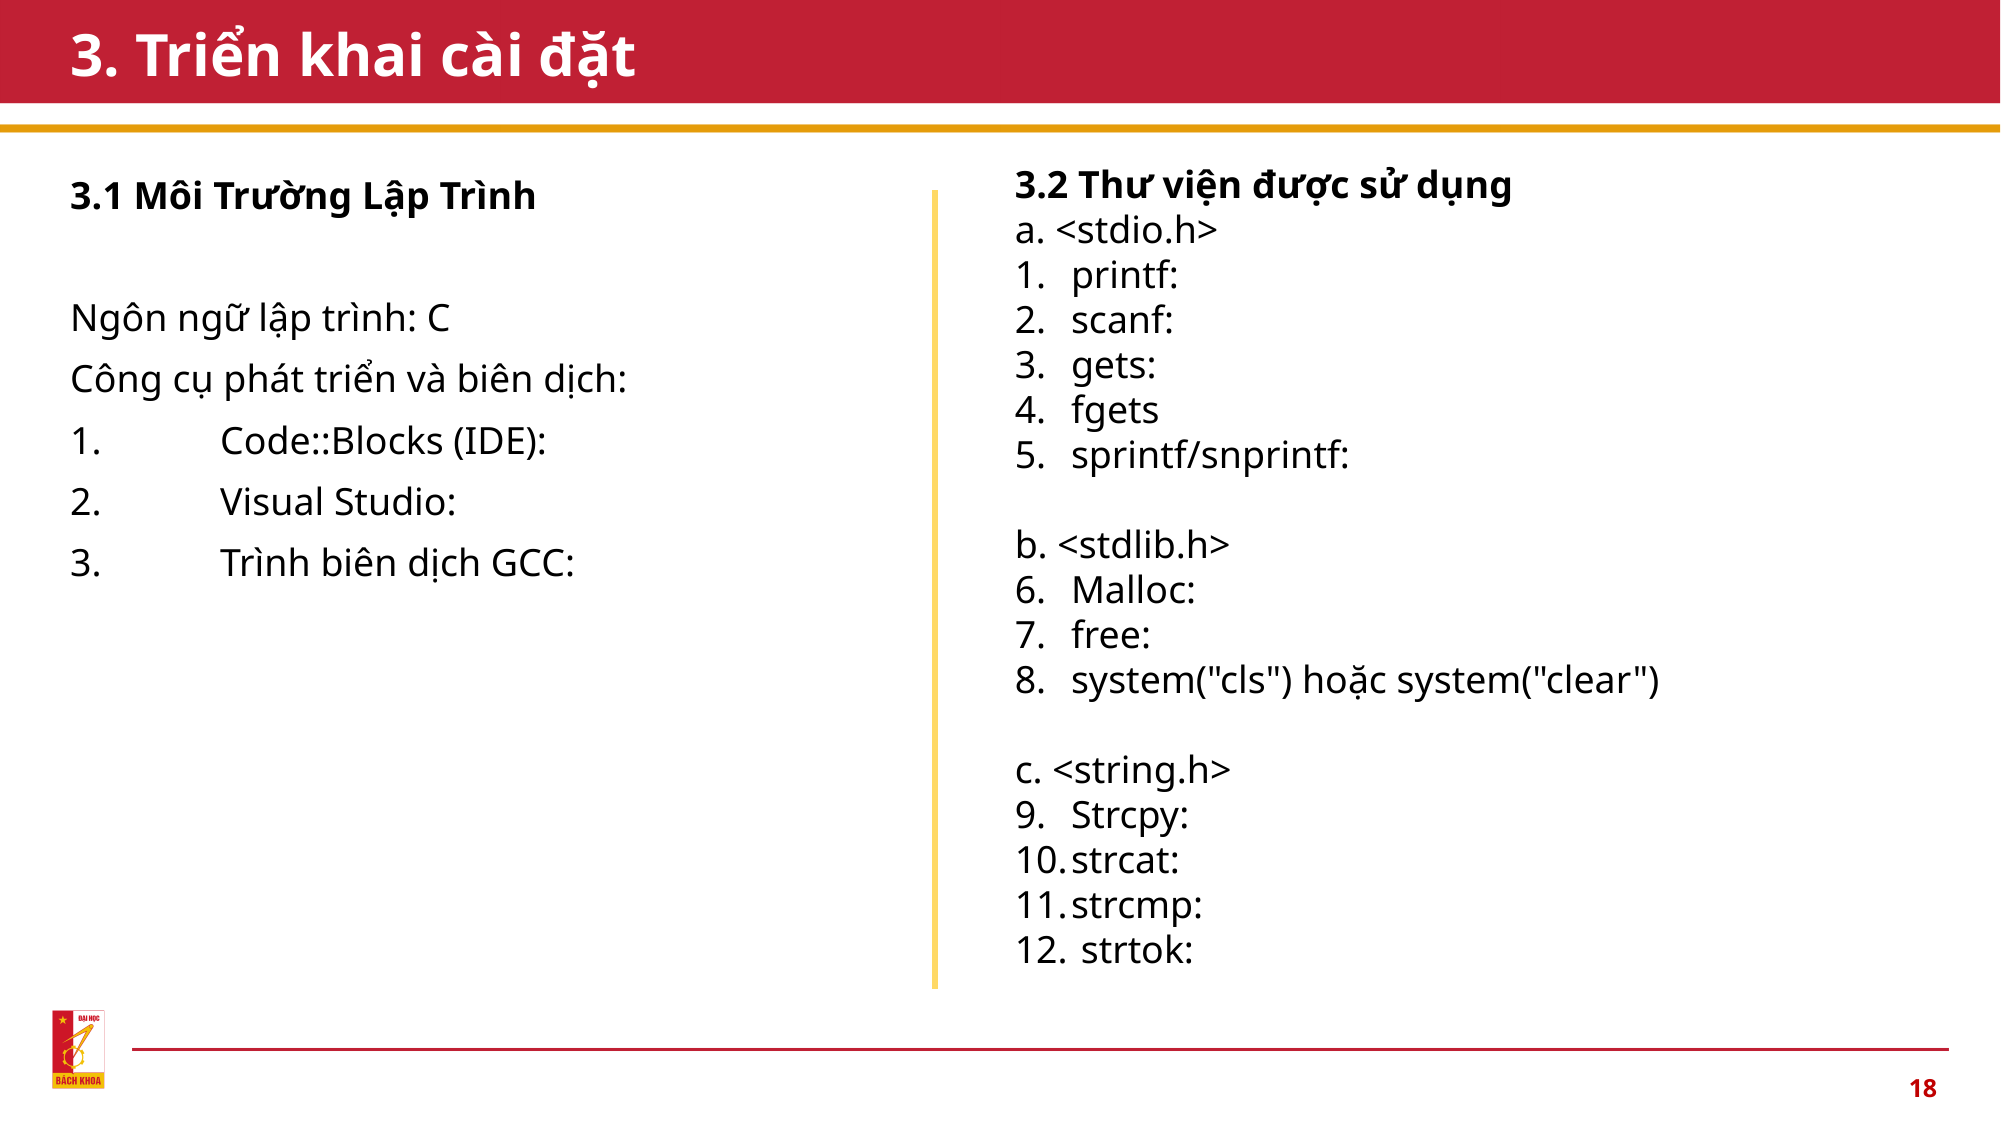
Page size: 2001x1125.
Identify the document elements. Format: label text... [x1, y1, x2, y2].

text_box 3.2 Thư viện được sử dụng a. <stdio.h> printf: scanf: gets: fgets sprintf/snprintf: b. <stdlib.h> Malloc: free: system("cls") hoặc system("clear") c. <string.h> Strcpy: strcat: strcmp: strtok: [999, 153, 1906, 979]
slide_number 18 [1502, 1065, 1953, 1125]
picture [0, 0, 2001, 1125]
list 3.1 Môi Trường Lập Trình Ngôn ngữ lập trình: C Công cụ phát triển và biên dịch: 1. Code::Blocks (IDE): 2. Visual Studio: 3. Trình biên dịch GCC: [55, 169, 999, 931]
title 3. Triển khai cài đặt [55, 18, 1945, 90]
